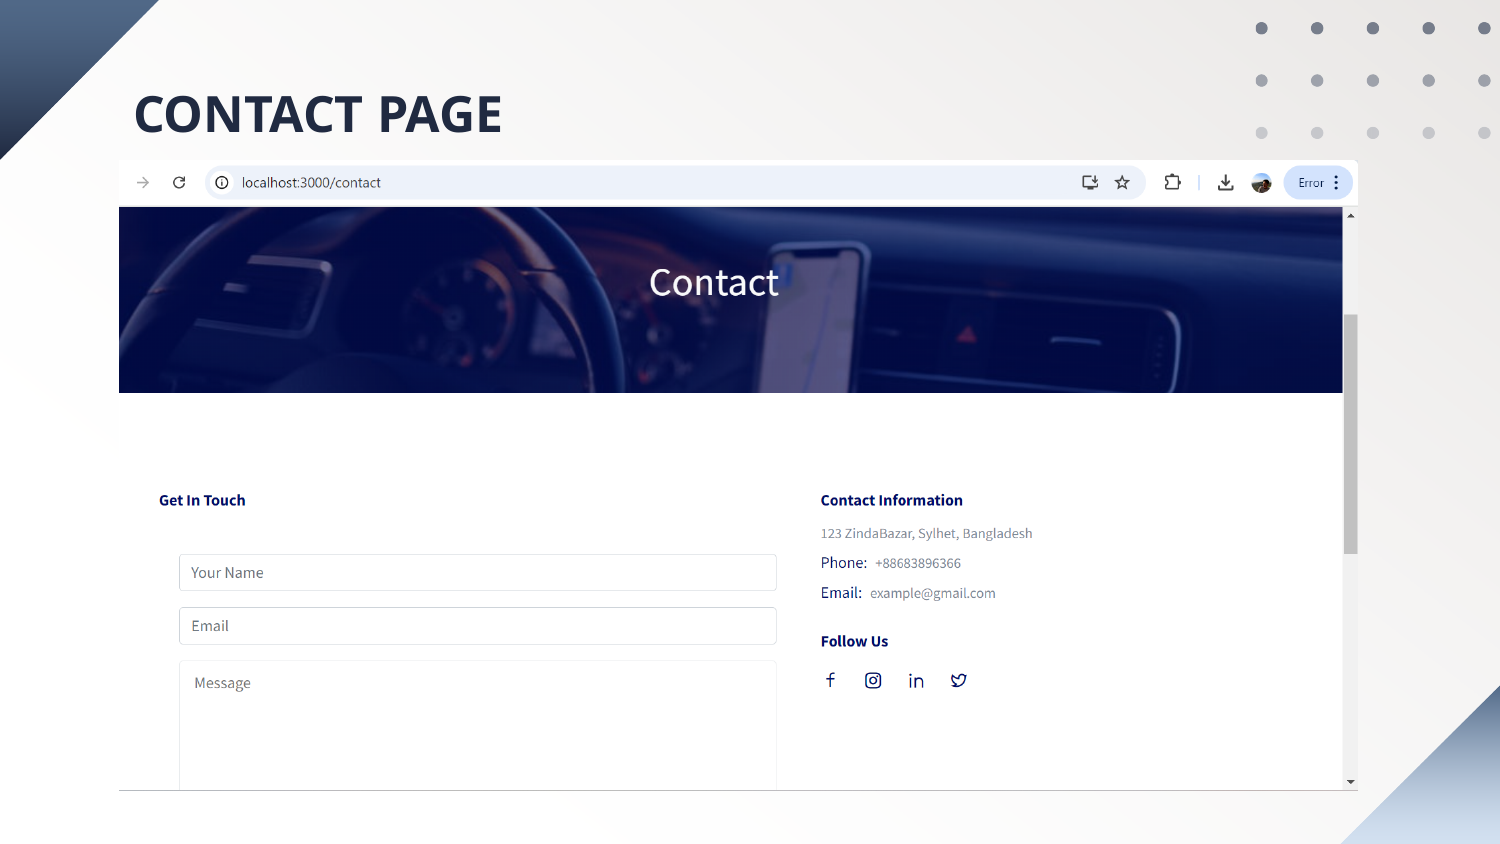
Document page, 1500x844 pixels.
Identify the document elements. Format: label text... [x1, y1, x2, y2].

title CONTACT PAGE [118, 67, 1382, 161]
picture [0, 0, 1500, 844]
